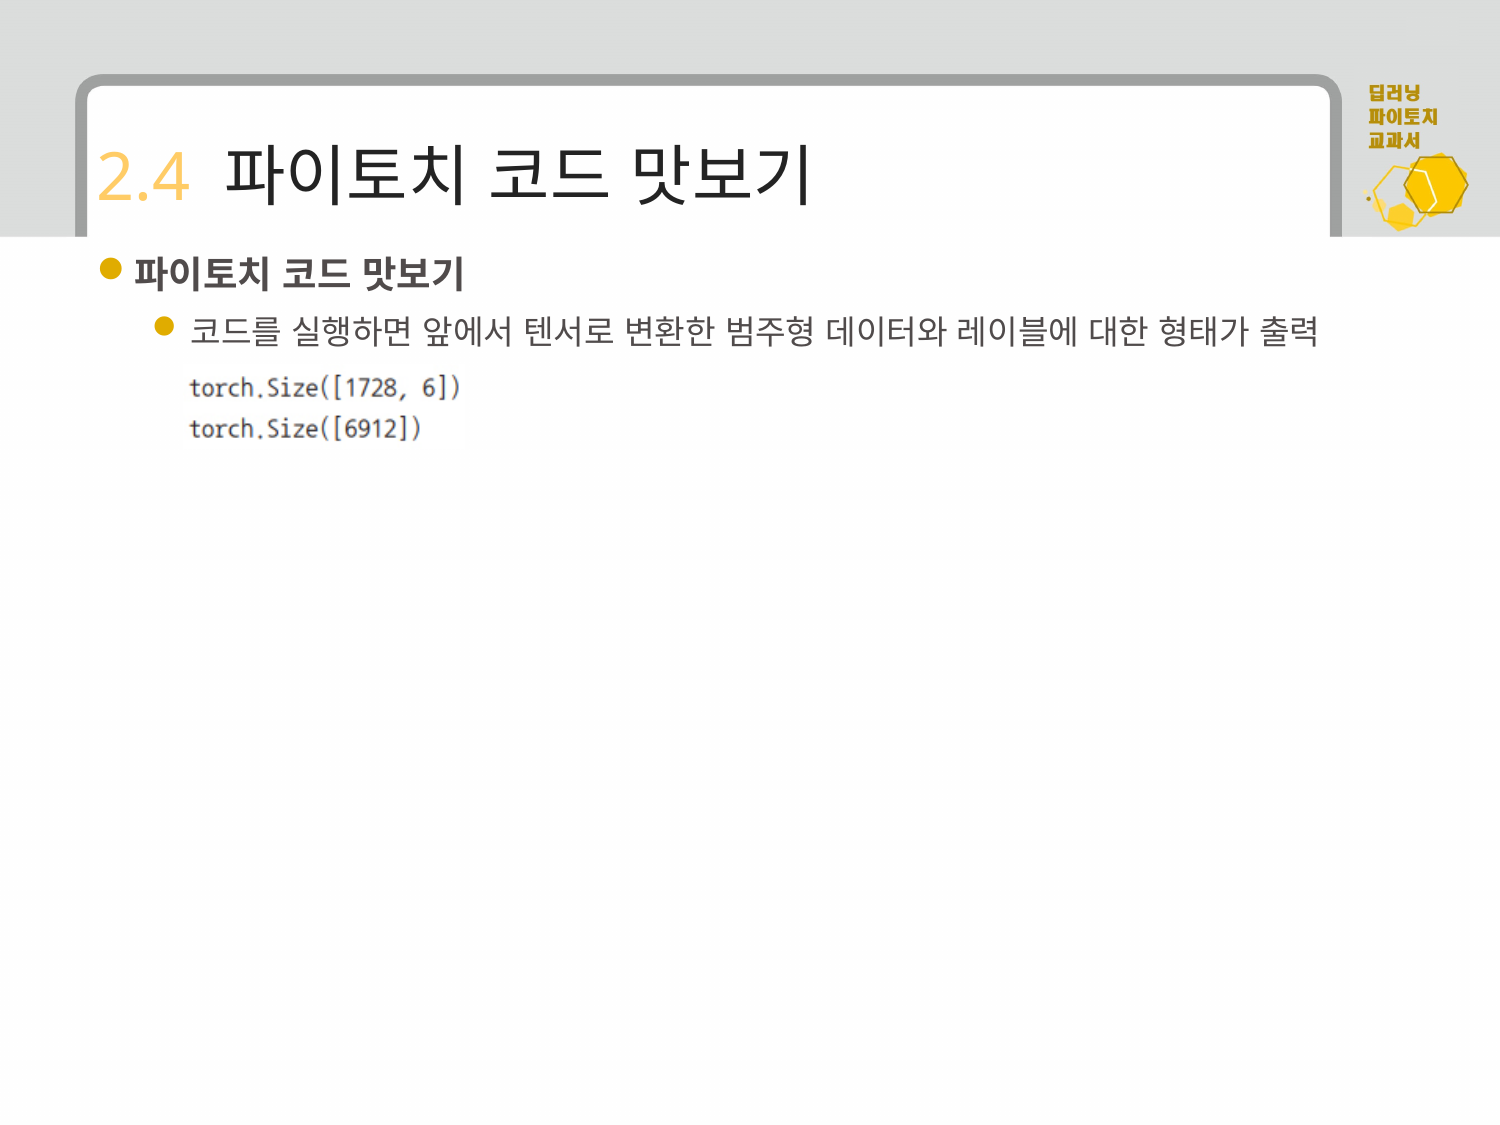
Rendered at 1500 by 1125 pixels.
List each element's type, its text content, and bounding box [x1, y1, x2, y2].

picture [0, 0, 1500, 1125]
list 파이토치 코드 맛보기 코드를 실행하면 앞에서 텐서로 변환한 범주형 데이터와 레이블에 대한 형태가 출력 [81, 239, 1412, 1054]
title 2.4 파이토치 코드 맛보기 [81, 90, 1412, 222]
